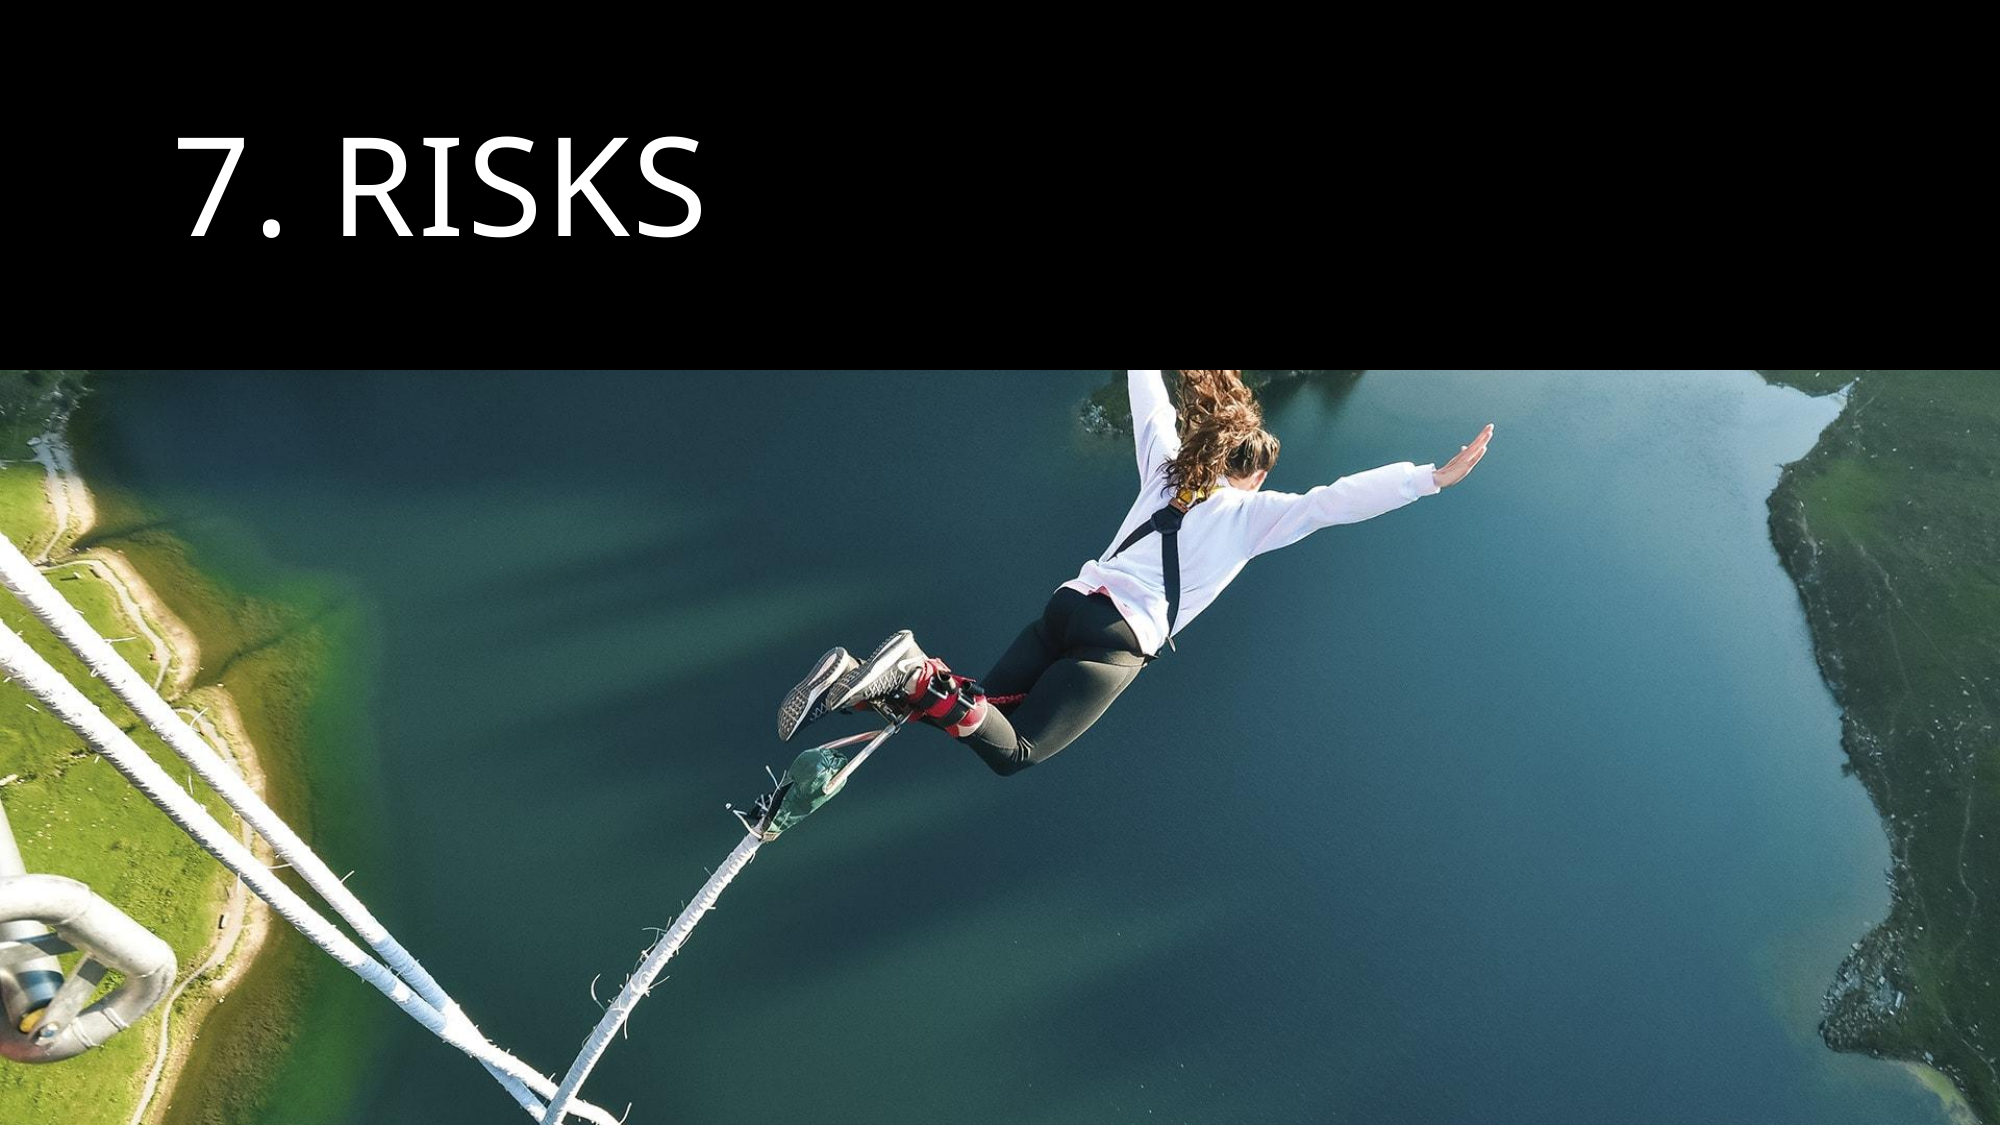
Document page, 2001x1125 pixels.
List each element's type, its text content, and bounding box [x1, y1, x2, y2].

title 7. Risks [157, 52, 1842, 332]
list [0, 370, 2000, 1125]
